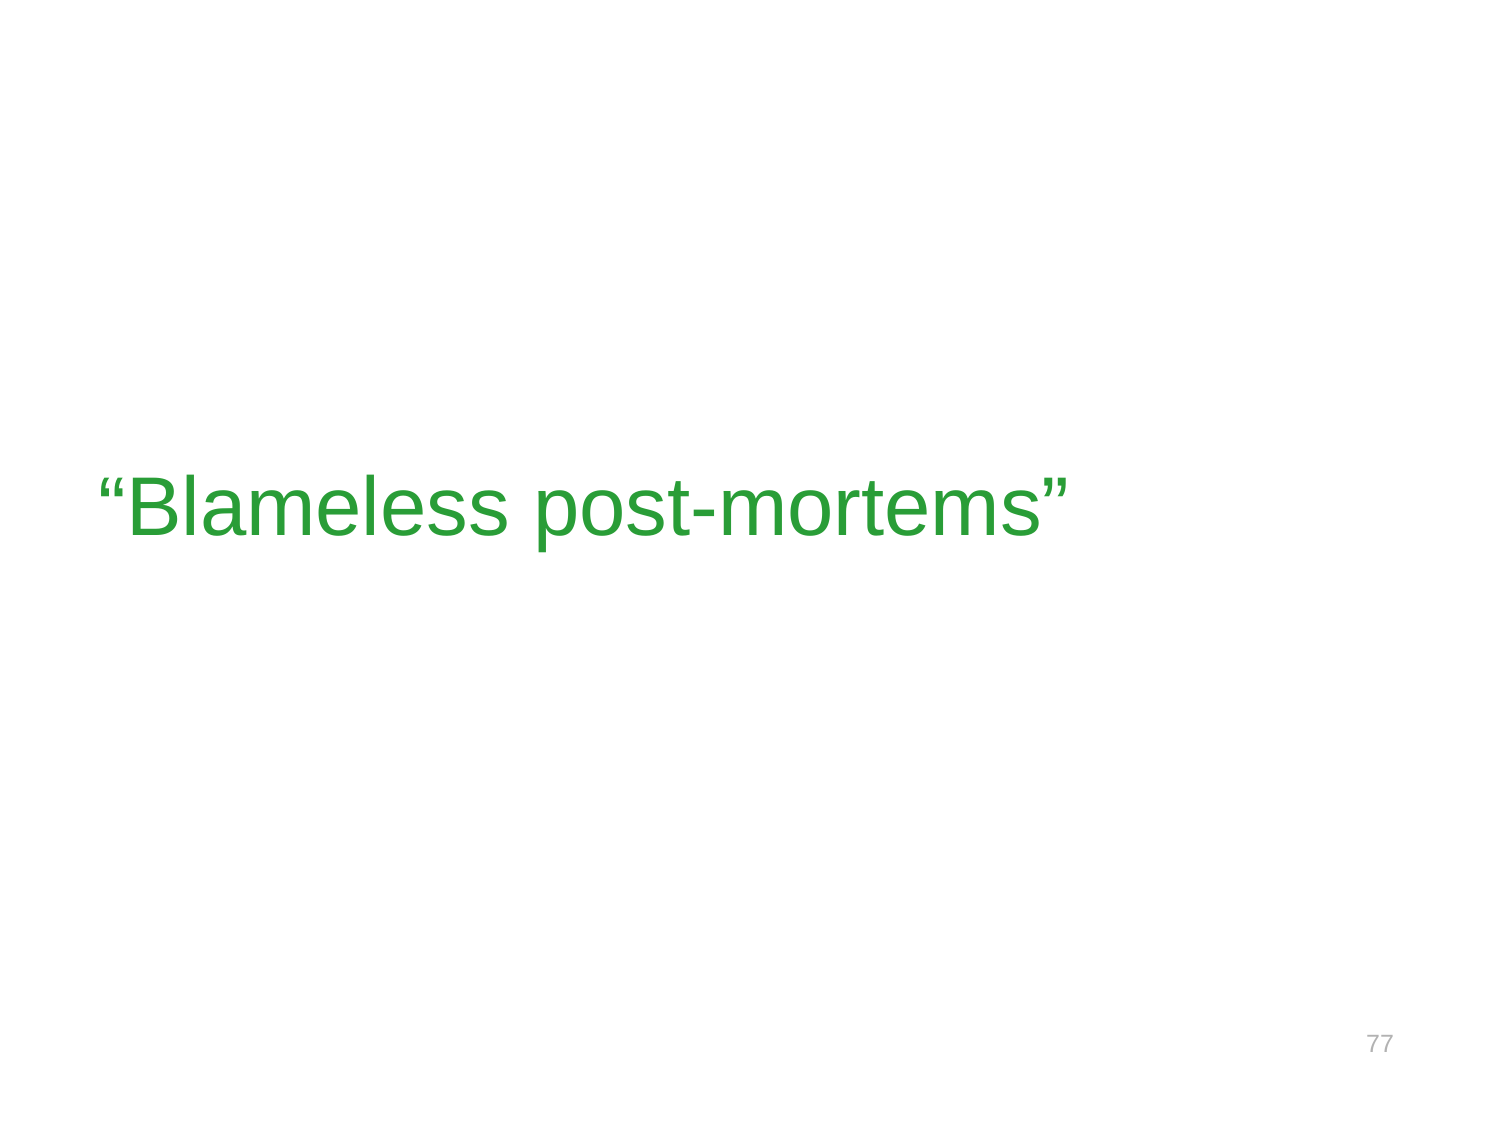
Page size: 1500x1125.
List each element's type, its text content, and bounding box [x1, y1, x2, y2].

title “Blameless post-mortems” [87, 341, 1418, 663]
footer 77 [934, 1012, 1410, 1073]
